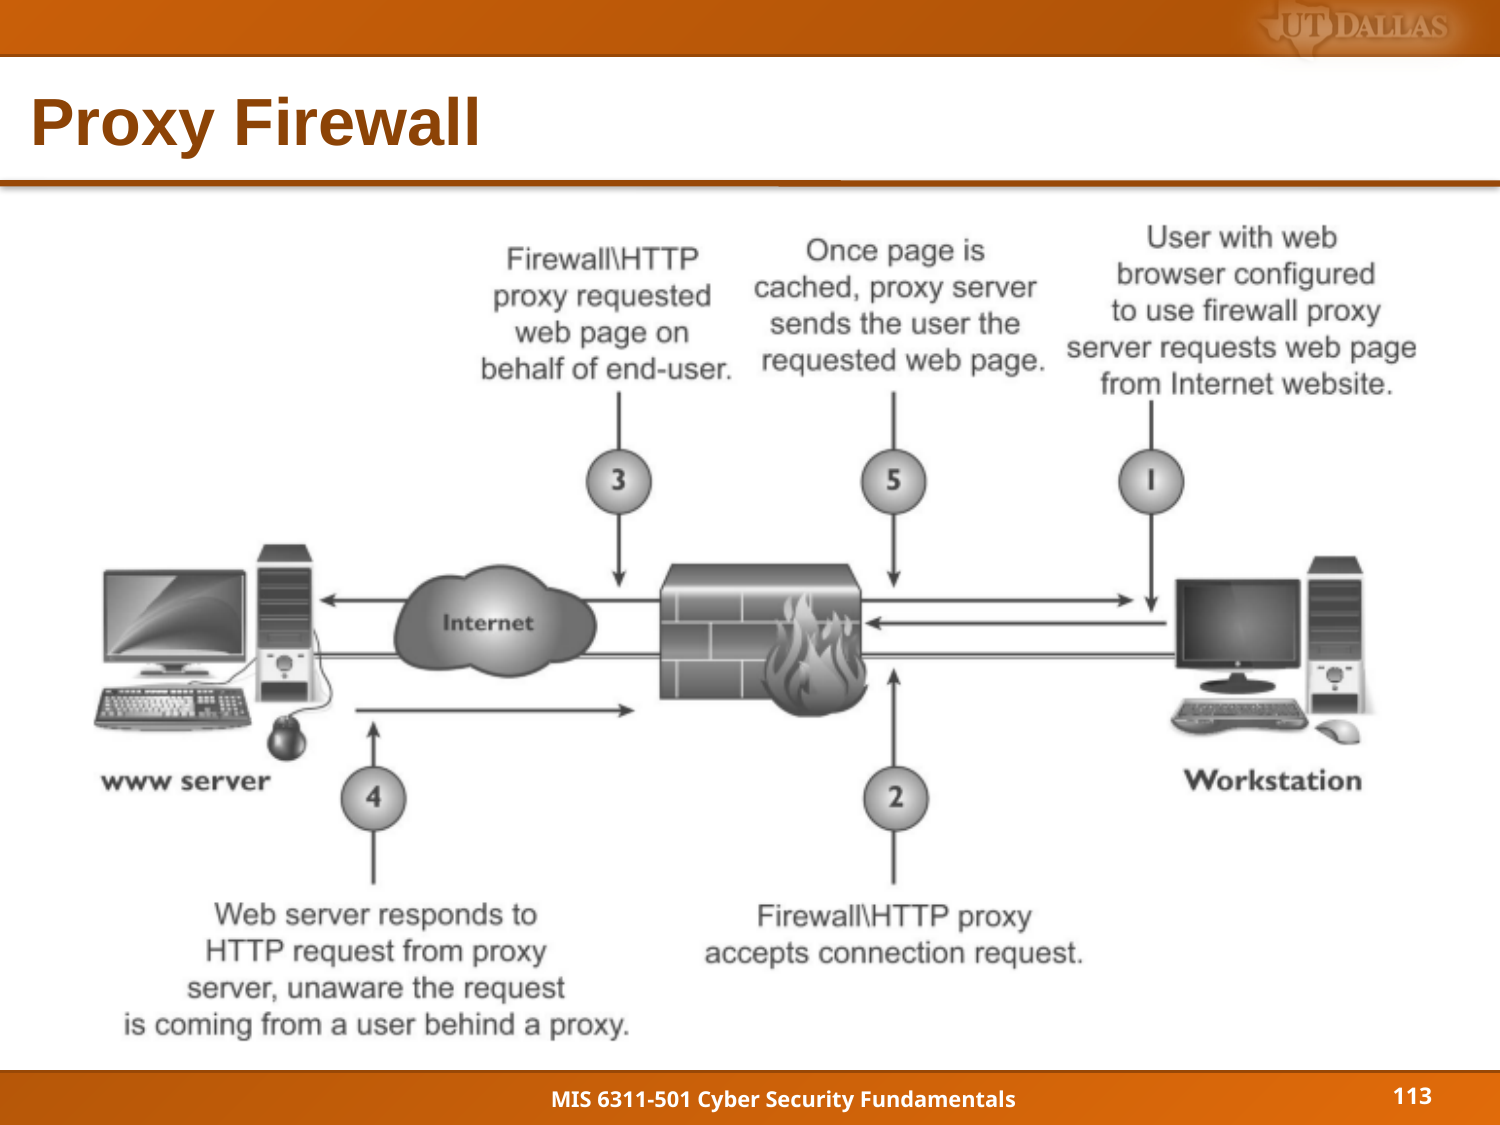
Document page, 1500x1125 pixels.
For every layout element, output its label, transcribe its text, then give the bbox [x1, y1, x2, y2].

title Proxy Firewall [0, 62, 1500, 176]
slide_number 113 [1350, 1076, 1475, 1120]
picture [1218, 0, 1500, 62]
picture [74, 212, 1425, 1049]
